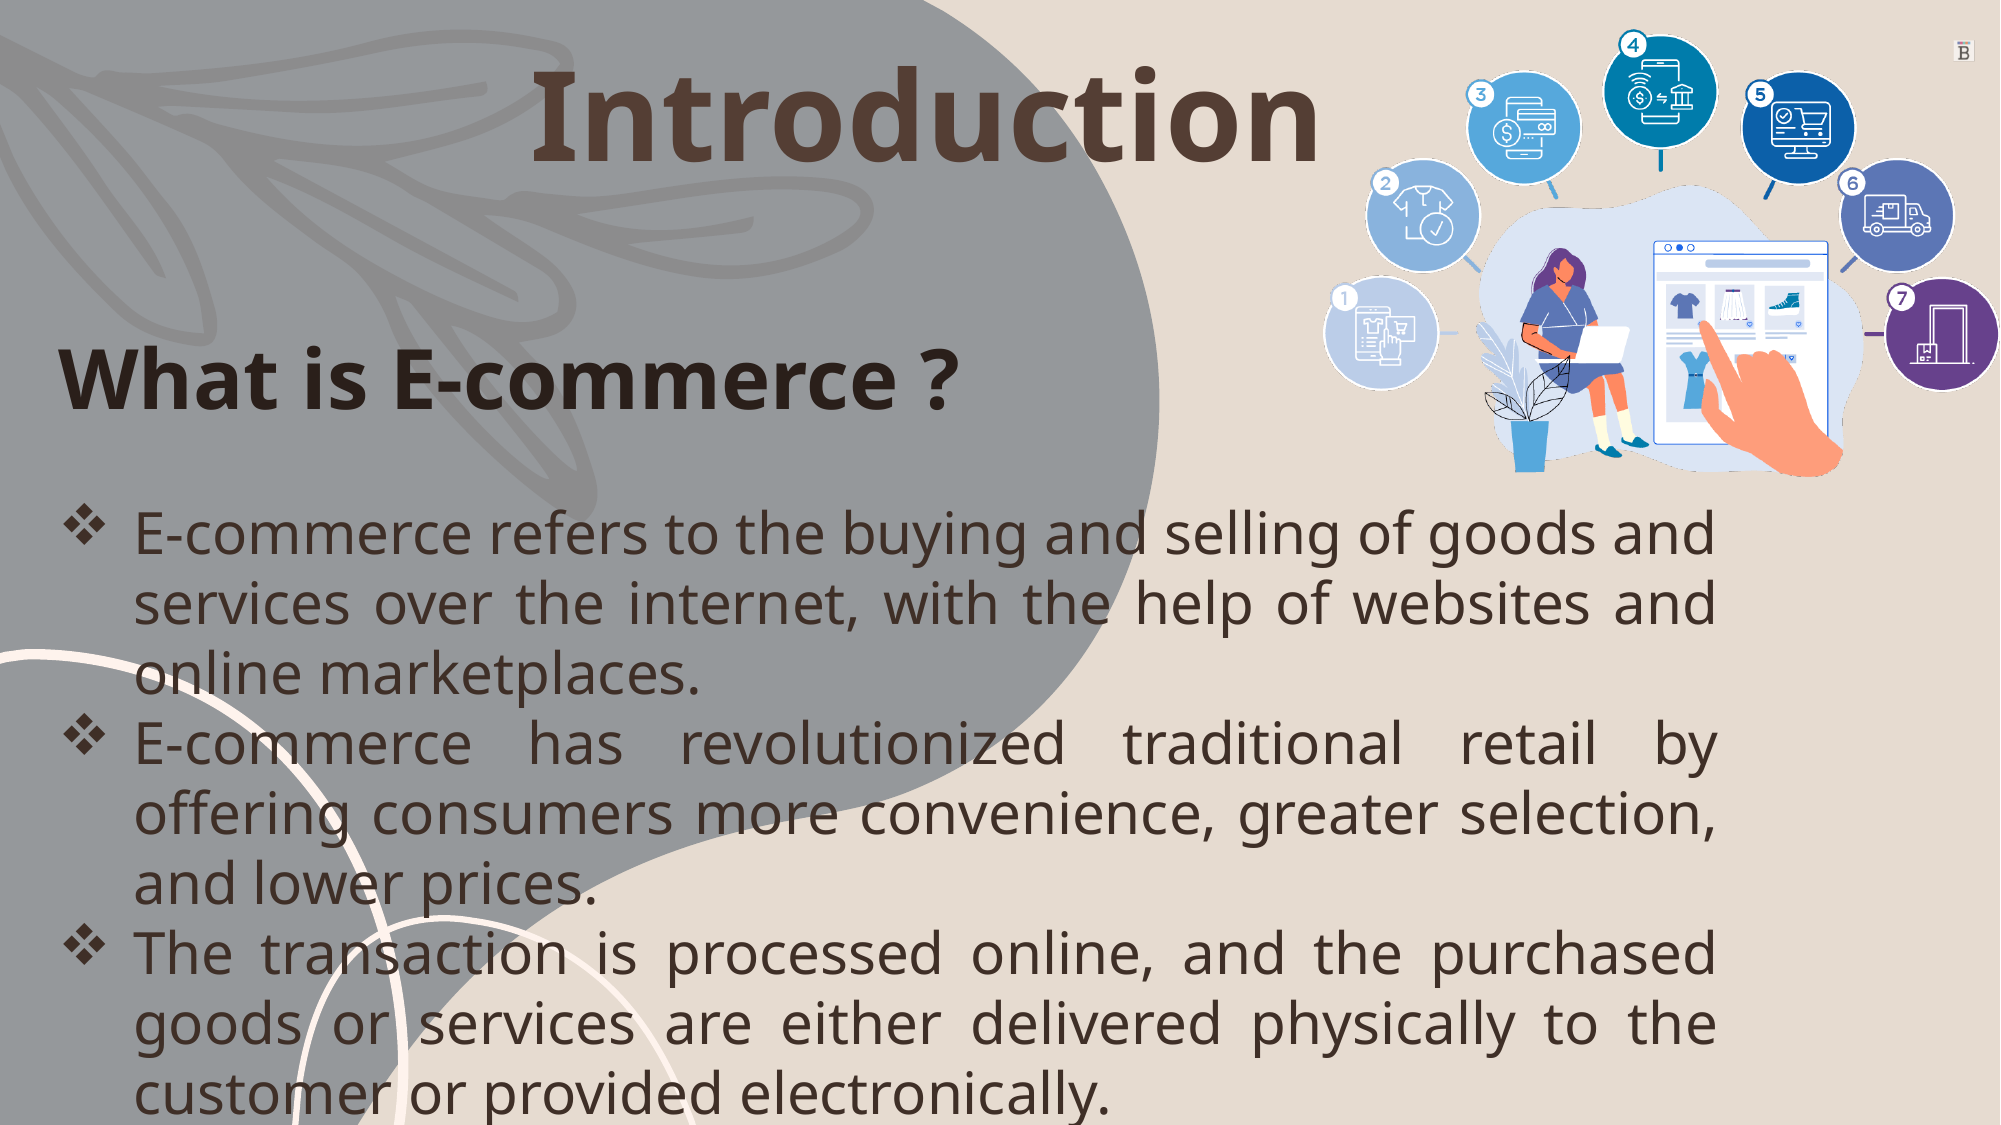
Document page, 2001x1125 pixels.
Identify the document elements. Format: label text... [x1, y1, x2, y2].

text_box Introduction [483, 29, 1323, 194]
picture [1621, 32, 1646, 57]
picture [1323, 29, 2000, 477]
picture [1671, 89, 1692, 93]
text_box What is E-commerce ? E-commerce refers to the buying and selling of goods and services over the internet, with the help of websites and online marketplaces. E-commerce has revolutionized traditional retail by offering consumers more convenience, greater selection, and lower prices. The transaction is processed online, and the purchased goods or services are either delivered physically to the customer or provided electronically. [43, 318, 1733, 1125]
picture [1642, 114, 1679, 122]
